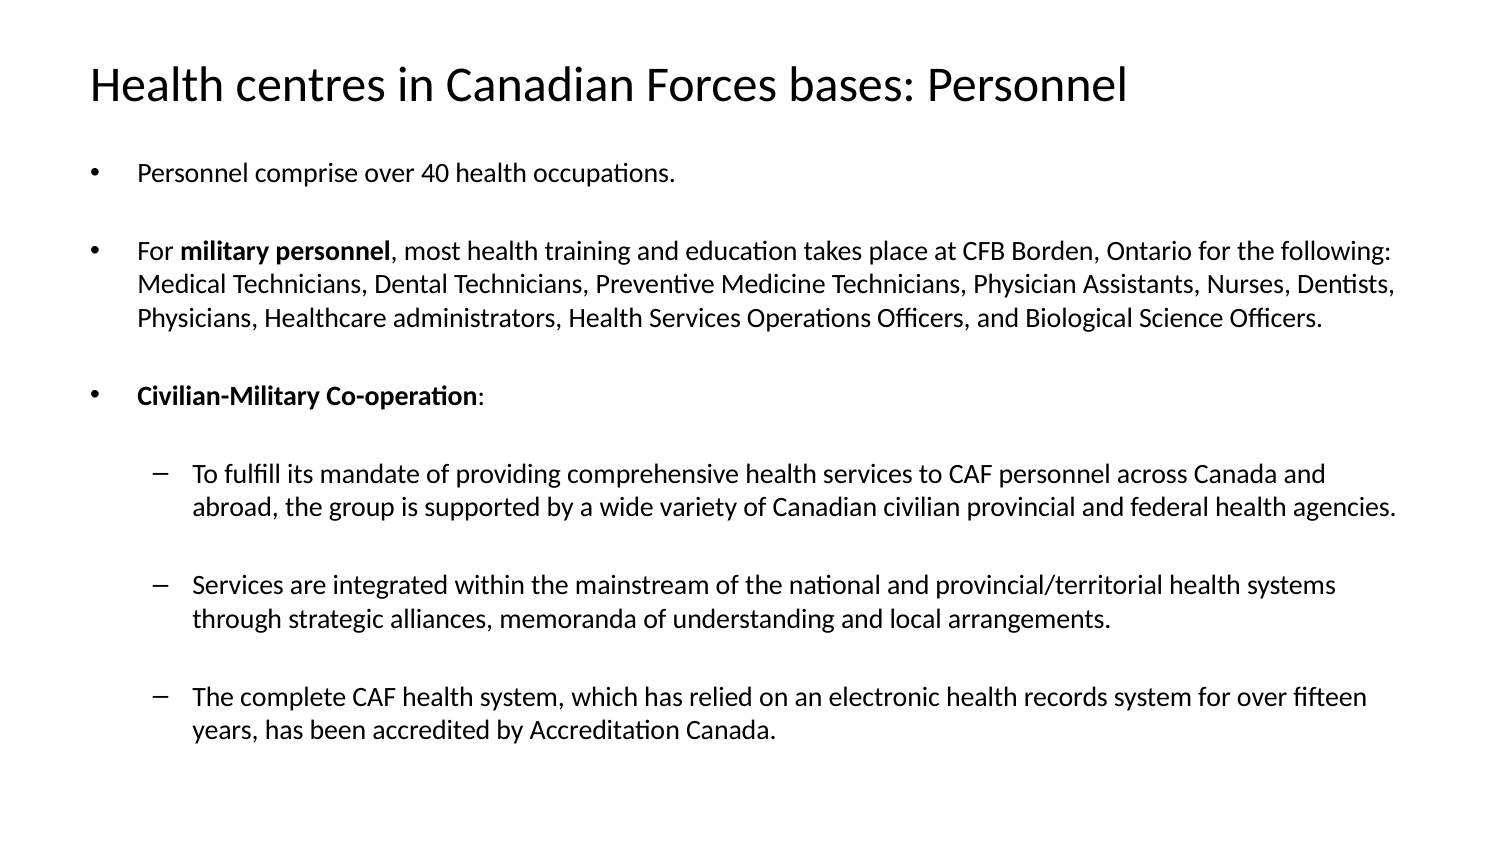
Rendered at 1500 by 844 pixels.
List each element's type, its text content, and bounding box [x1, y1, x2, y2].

title Health centres in Canadian Forces bases: Personnel [75, 33, 1425, 130]
list Personnel comprise over 40 health occupations. For military personnel, most health training and education takes place at CFB Borden, Ontario for the following: Medical Technicians, Dental Technicians, Preventive Medicine Technicians, Physician Assistants, Nurses, Dentists, Physicians, Healthcare administrators, Health Services Operations Officers, and Biological Science Officers. Civilian-Military Co-operation: To fulfill its mandate of providing comprehensive health services to CAF personnel across Canada and abroad, the group is supported by a wide variety of Canadian civilian provincial and federal health agencies. Services are integrated within the mainstream of the national and provincial/territorial health systems through strategic alliances, memoranda of understanding and local arrangements. The complete CAF health system, which has relied on an electronic health records system for over fifteen years, has been accredited by Accreditation Canada. [75, 147, 1425, 803]
